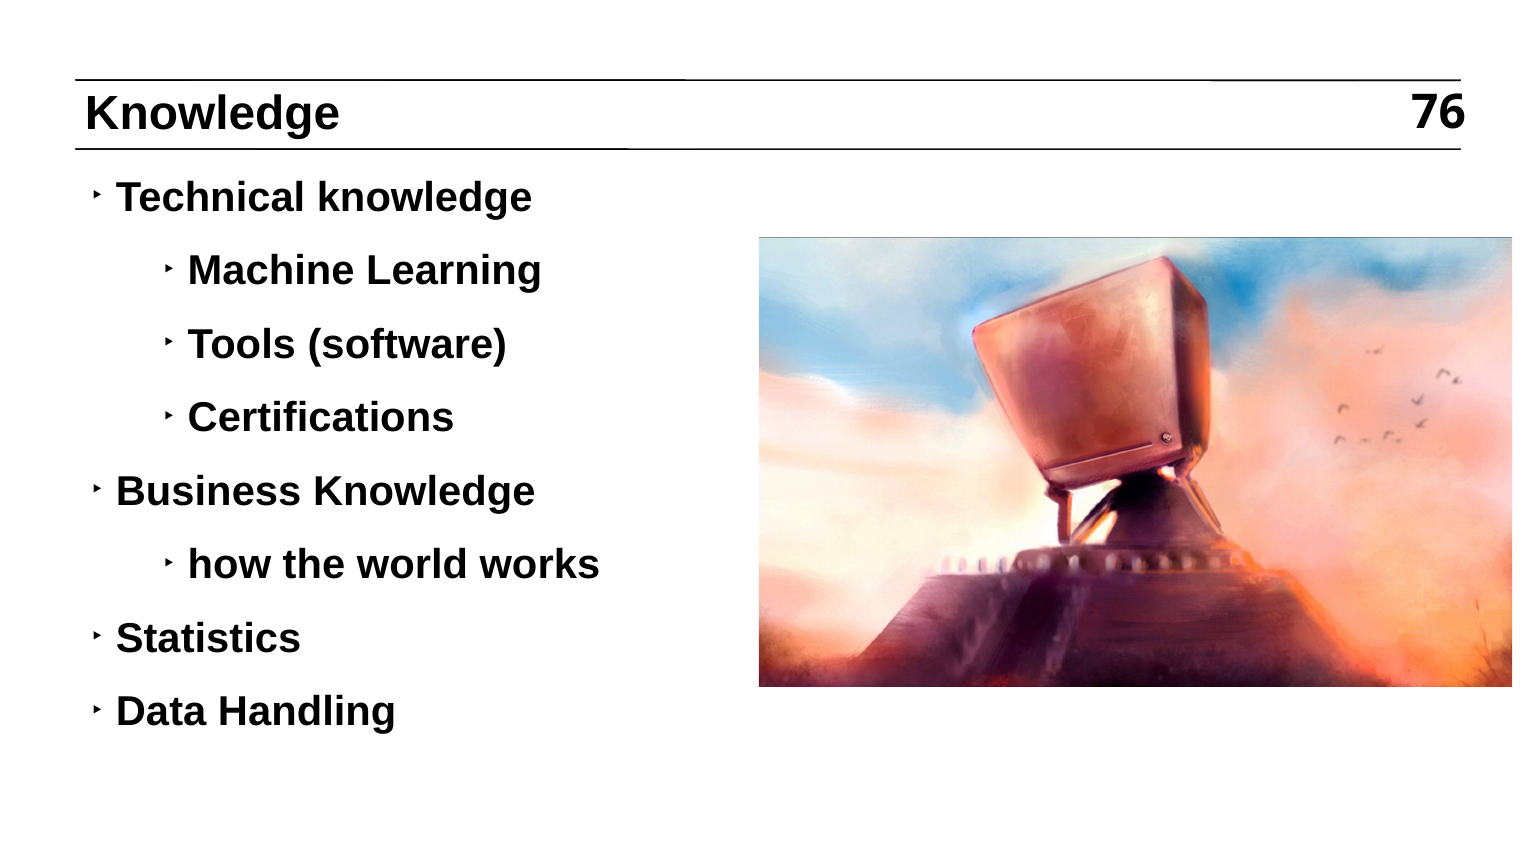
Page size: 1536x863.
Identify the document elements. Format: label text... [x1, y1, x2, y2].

picture [758, 237, 1513, 688]
slide_number 76 [1406, 83, 1472, 143]
title Knowledge [76, 82, 1369, 160]
list Technical knowledge Machine Learning Tools (software) Certifications Business Knowledge how the world works Statistics Data Handling [76, 160, 1460, 823]
